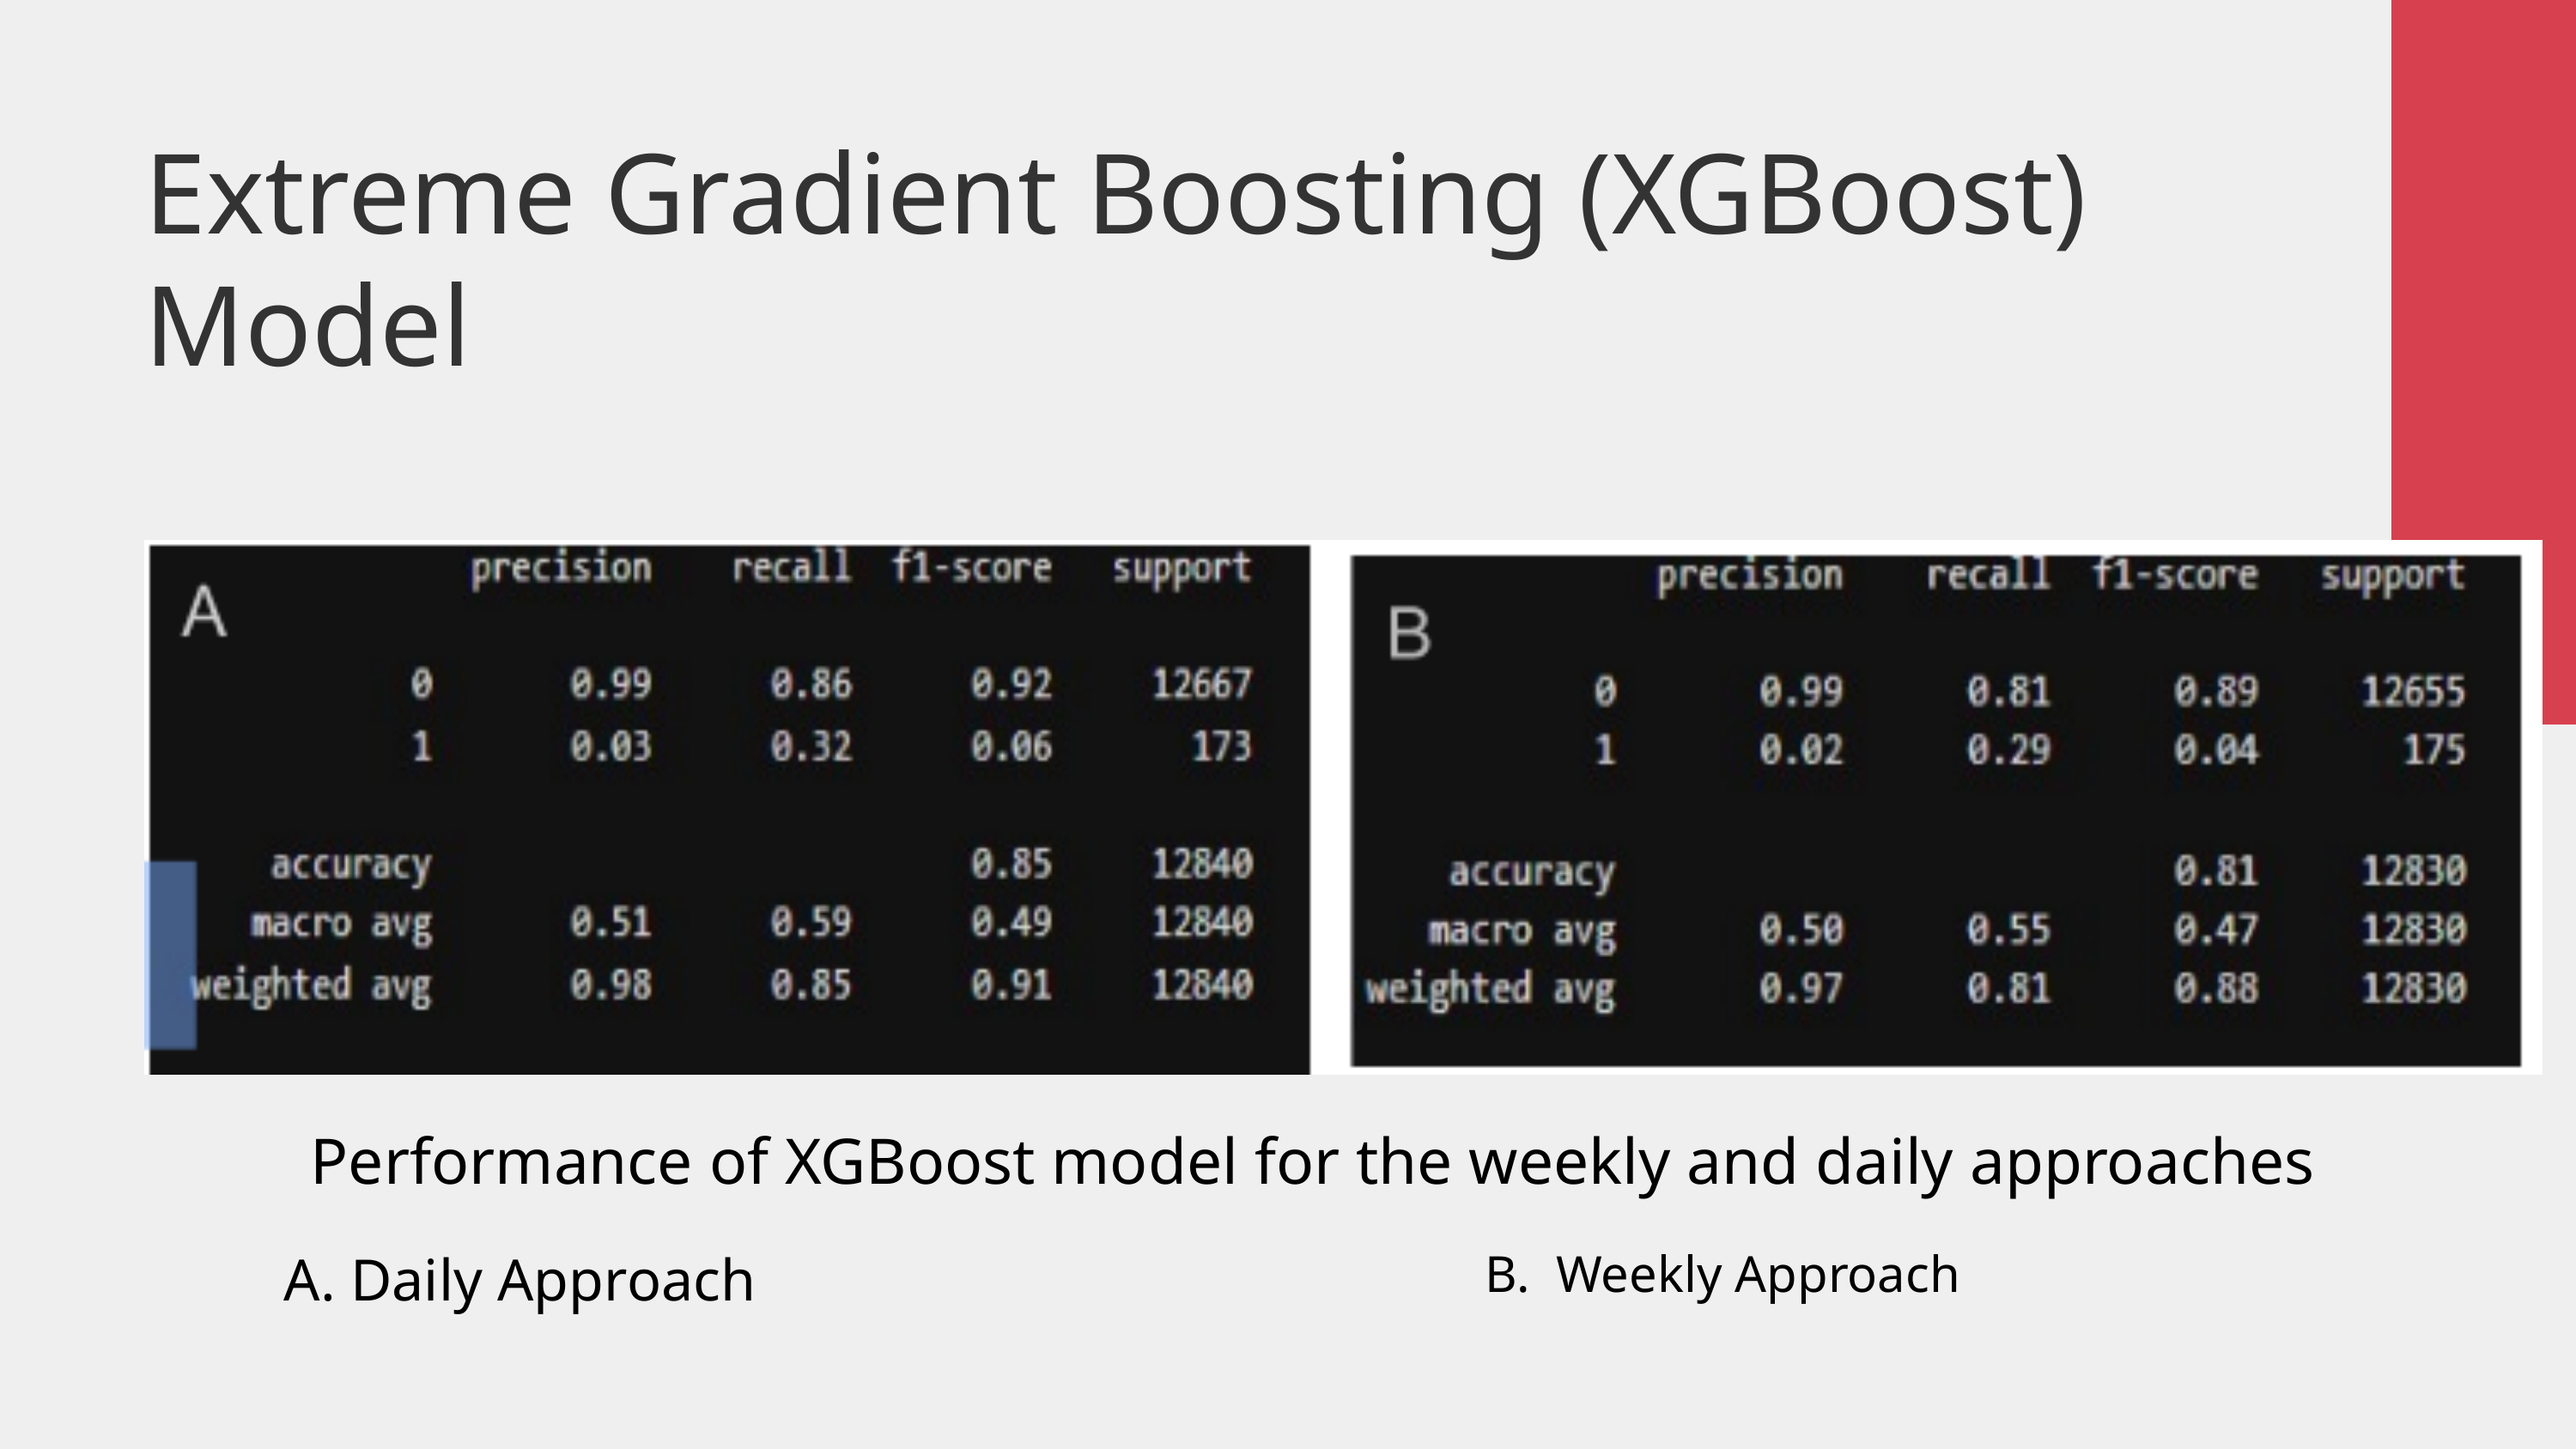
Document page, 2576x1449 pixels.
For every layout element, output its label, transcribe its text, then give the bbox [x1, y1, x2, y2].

picture [144, 540, 2543, 1076]
text_box Performance of XGBoost model for the weekly and daily approaches [218, 1122, 2392, 1197]
text_box B. Weekly Approach [1347, 1242, 2099, 1302]
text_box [2391, 0, 2576, 724]
text_box Extreme Gradient Boosting (XGBoost) Model [144, 124, 2386, 520]
text_box A. Daily Approach [144, 1244, 896, 1313]
